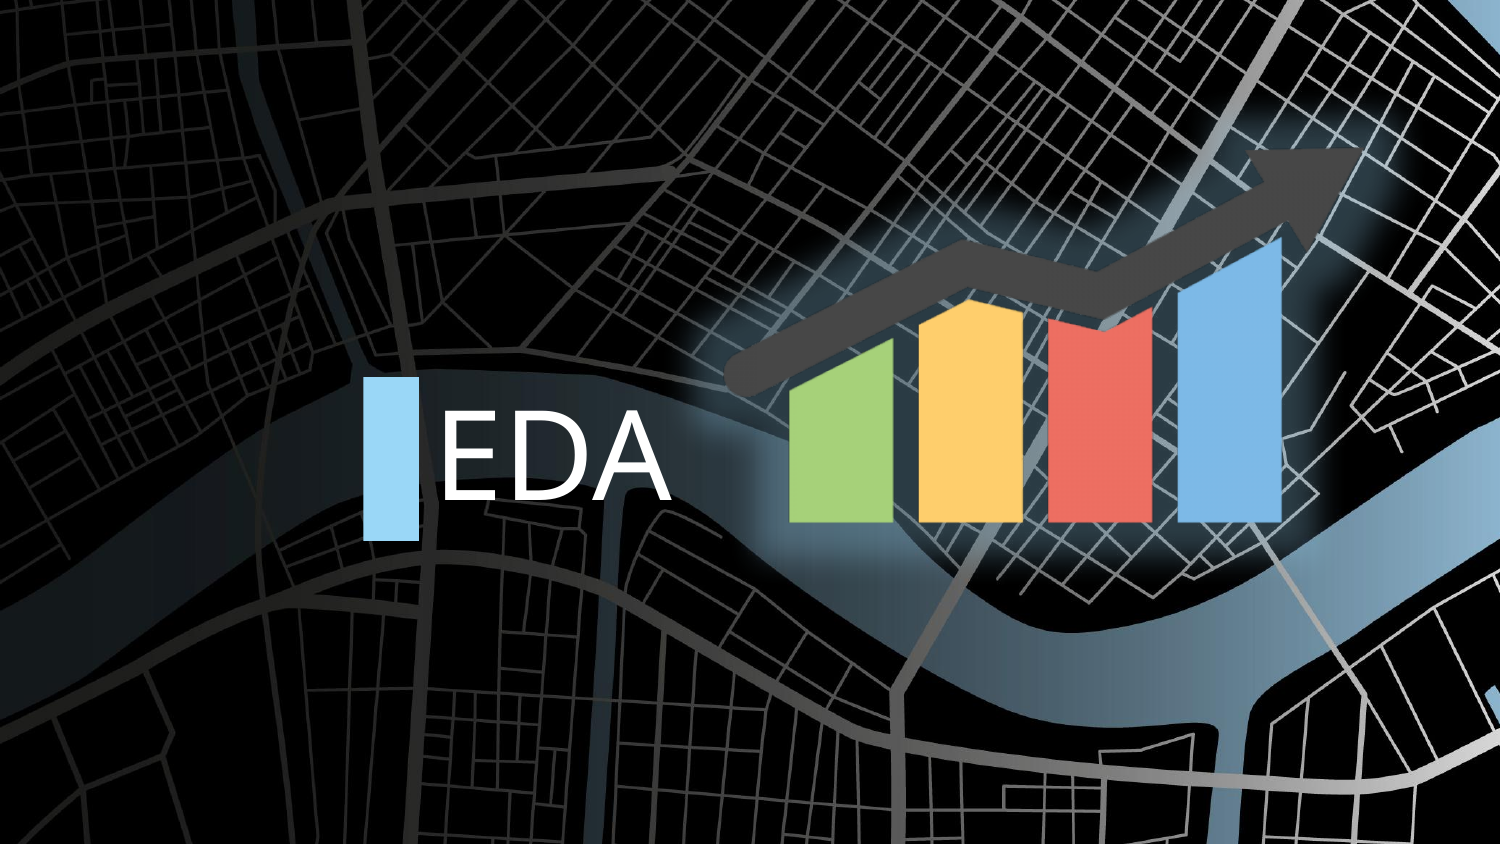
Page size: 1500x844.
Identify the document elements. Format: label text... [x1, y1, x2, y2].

picture [0, 0, 1500, 844]
title EDA [418, 360, 1155, 631]
text_box [363, 377, 419, 541]
text_box [705, 129, 1382, 541]
